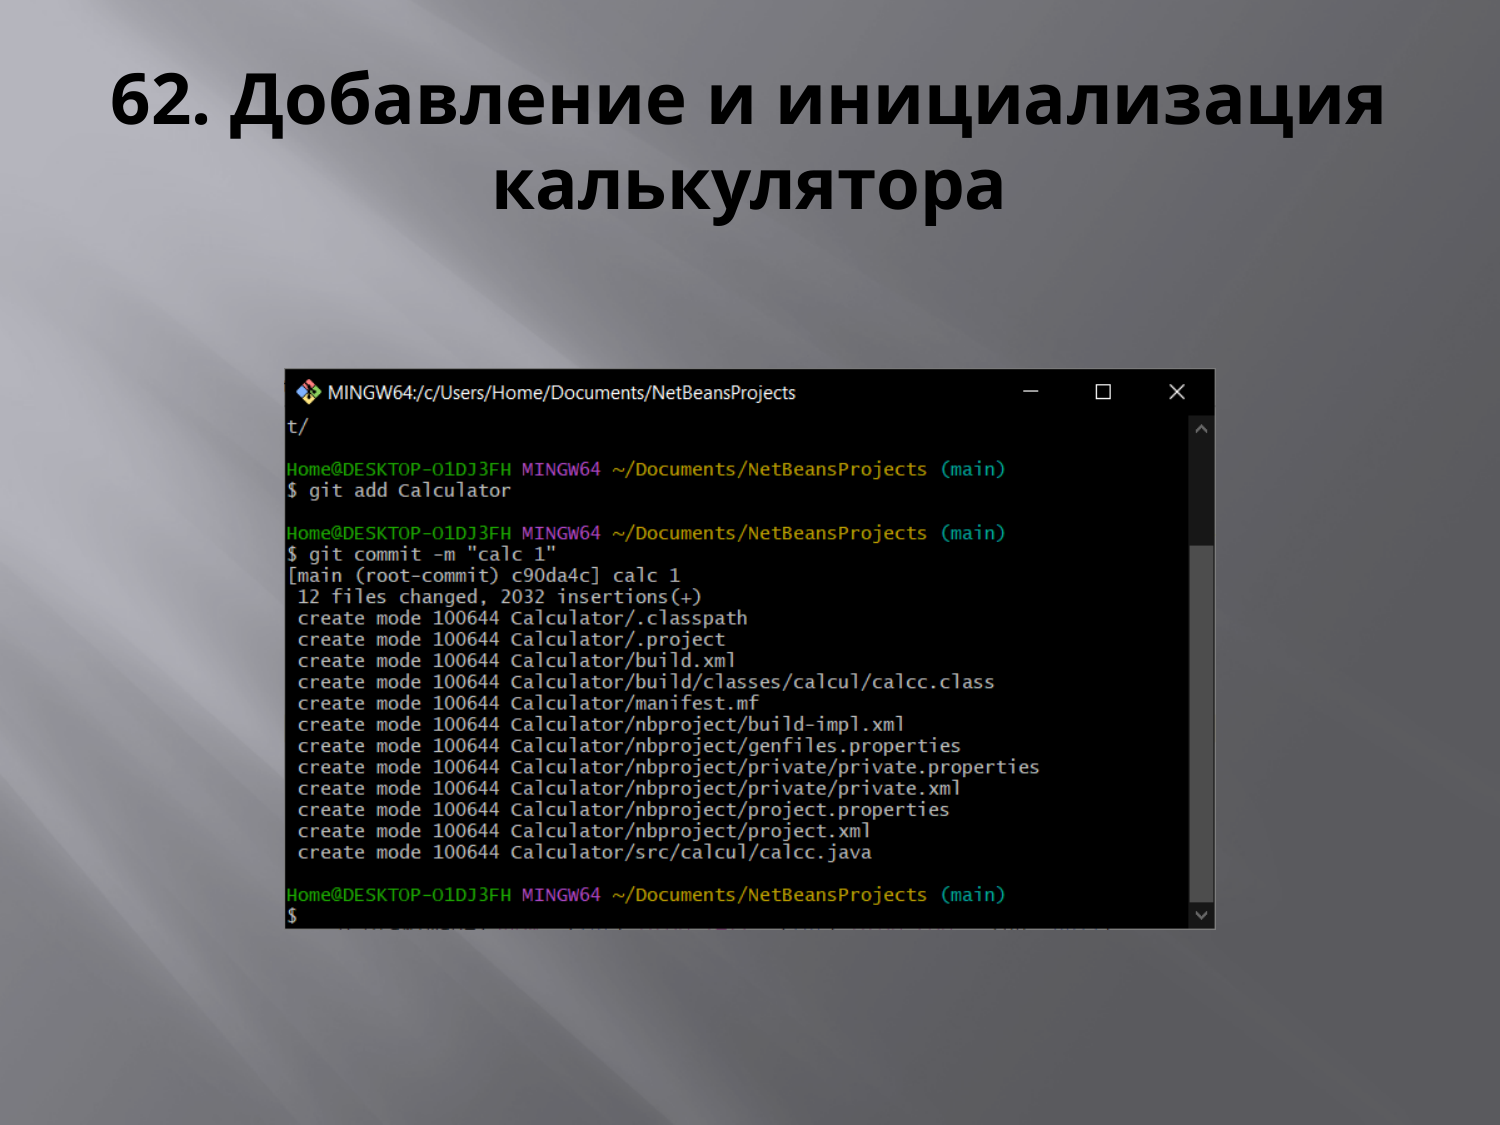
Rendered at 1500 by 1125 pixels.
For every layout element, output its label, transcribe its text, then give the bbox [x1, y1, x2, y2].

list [284, 367, 1216, 930]
title 62. Добавление и инициализация калькулятора [75, 45, 1425, 233]
